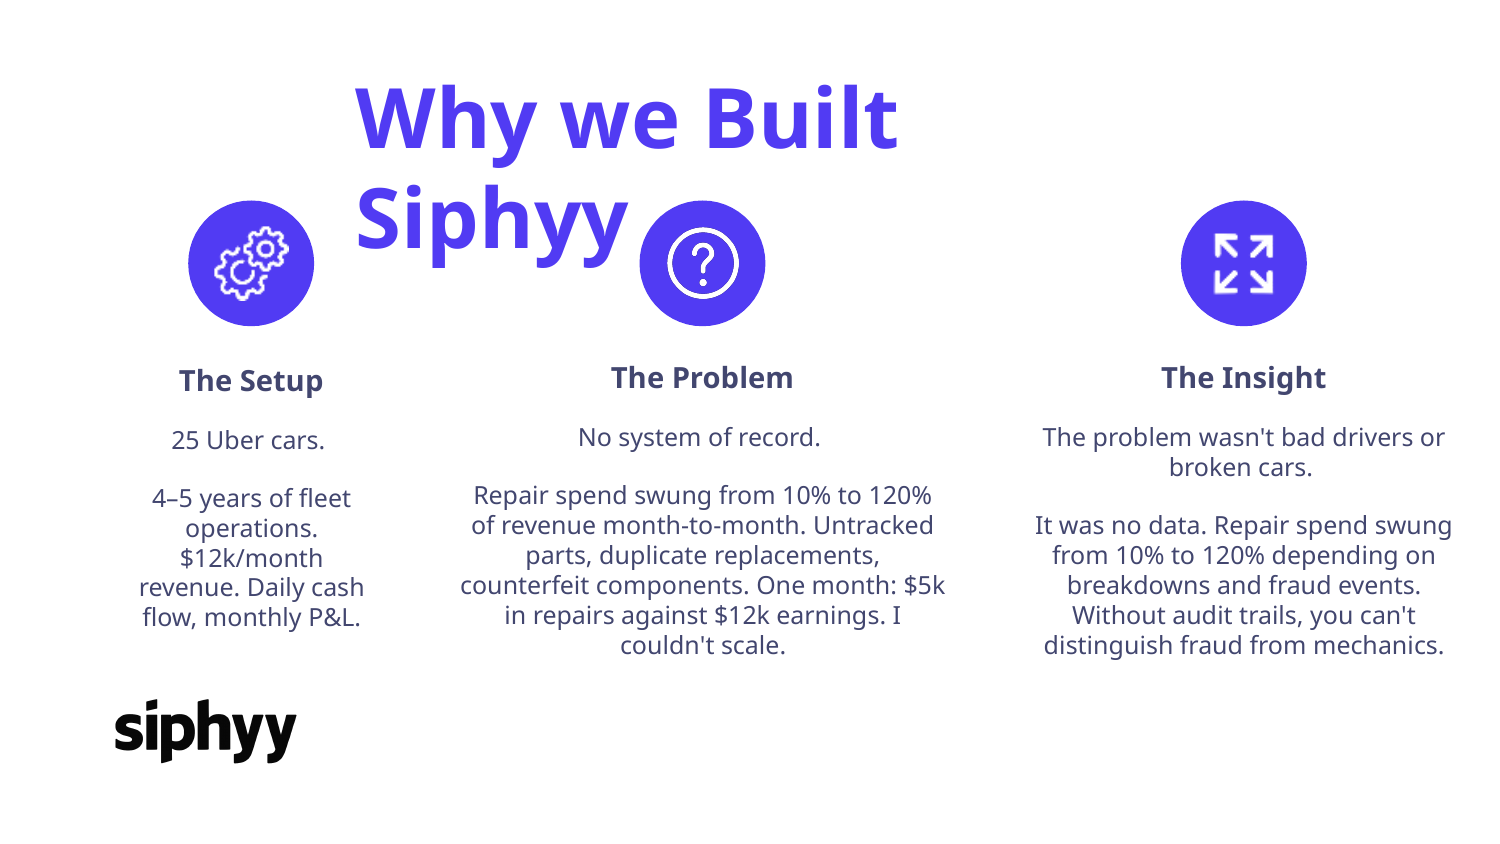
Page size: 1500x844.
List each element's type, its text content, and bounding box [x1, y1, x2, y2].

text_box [639, 200, 766, 327]
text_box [187, 200, 315, 327]
text_box The Problem No system of record. Repair spend swung from 10% to 120% of revenue month-to-month. Untracked parts, duplicate replacements, counterfeit components. One month: $5k in repairs against $12k earnings. I couldn't scale. [457, 357, 948, 659]
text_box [1180, 200, 1308, 327]
text_box Why we Built Siphyy [353, 63, 1190, 265]
picture [110, 696, 298, 766]
text_box The Setup 25 Uber cars. 4–5 years of fleet operations. $12k/month revenue. Daily cash flow, monthly P&L. [129, 359, 373, 632]
text_box The Insight The problem wasn't bad drivers or broken cars. It was no data. Repair spend swung from 10% to 120% depending on breakdowns and fraud events. Without audit trails, you can't distinguish fraud from mechanics. [1012, 357, 1475, 659]
